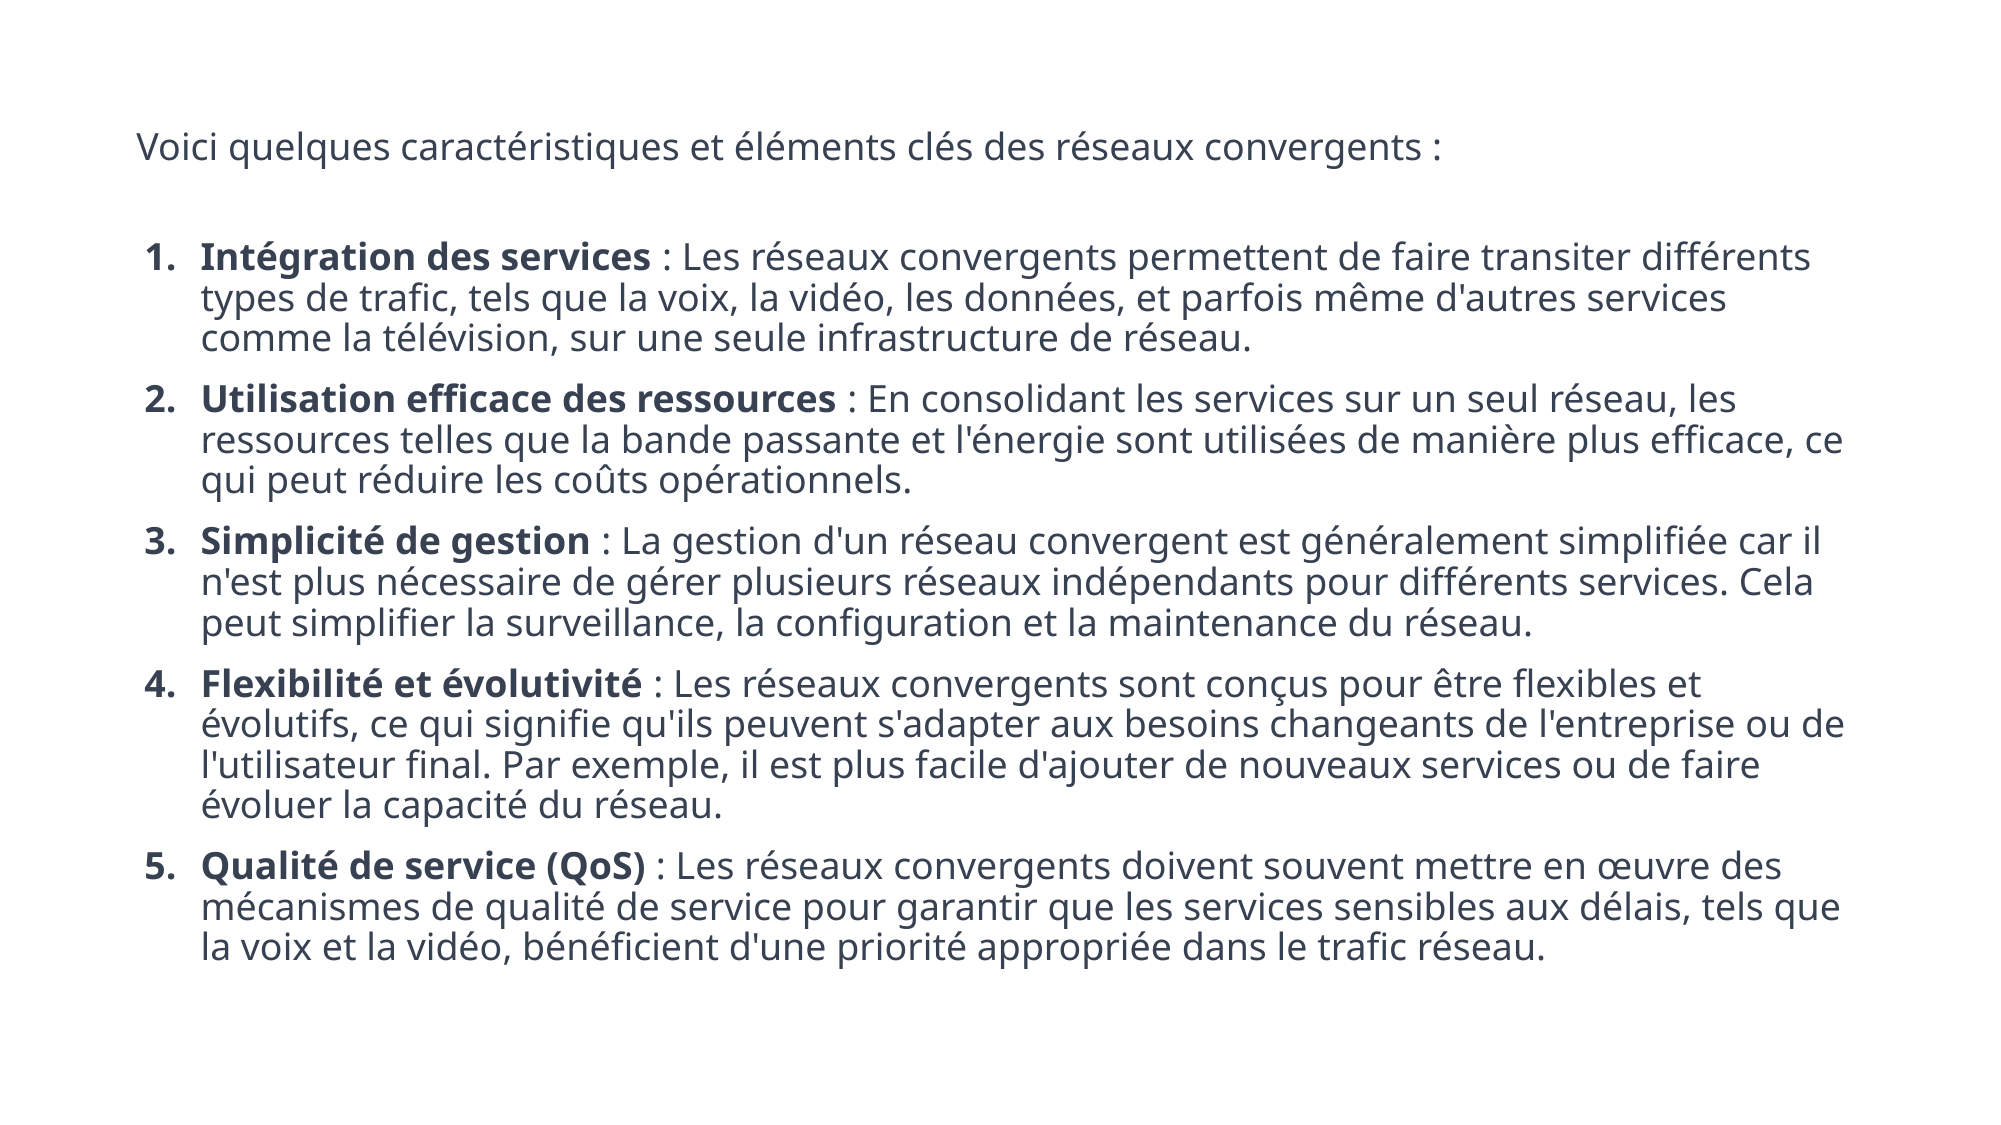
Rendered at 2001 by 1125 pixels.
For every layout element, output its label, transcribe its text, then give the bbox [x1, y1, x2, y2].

title Voici quelques caractéristiques et éléments clés des réseaux convergents : [121, 111, 1847, 231]
list Intégration des services : Les réseaux convergents permettent de faire transiter différents types de trafic, tels que la voix, la vidéo, les données, et parfois même d'autres services comme la télévision, sur une seule infrastructure de réseau. Utilisation efficace des ressources : En consolidant les services sur un seul réseau, les ressources telles que la bande passante et l'énergie sont utilisées de manière plus efficace, ce qui peut réduire les coûts opérationnels. Simplicité de gestion : La gestion d'un réseau convergent est généralement simplifiée car il n'est plus nécessaire de gérer plusieurs réseaux indépendants pour différents services. Cela peut simplifier la surveillance, la configuration et la maintenance du réseau. Flexibilité et évolutivité : Les réseaux convergents sont conçus pour être flexibles et évolutifs, ce qui signifie qu'ils peuvent s'adapter aux besoins changeants de l'entreprise ou de l'utilisateur final. Par exemple, il est plus facile d'ajouter de nouveaux services ou de faire évoluer la capacité du réseau. Qualité de service (QoS) : Les réseaux convergents doivent souvent mettre en œuvre des mécanismes de qualité de service pour garantir que les services sensibles aux délais, tels que la voix et la vidéo, bénéficient d'une priorité appropriée dans le trafic réseau. [129, 230, 1871, 1081]
